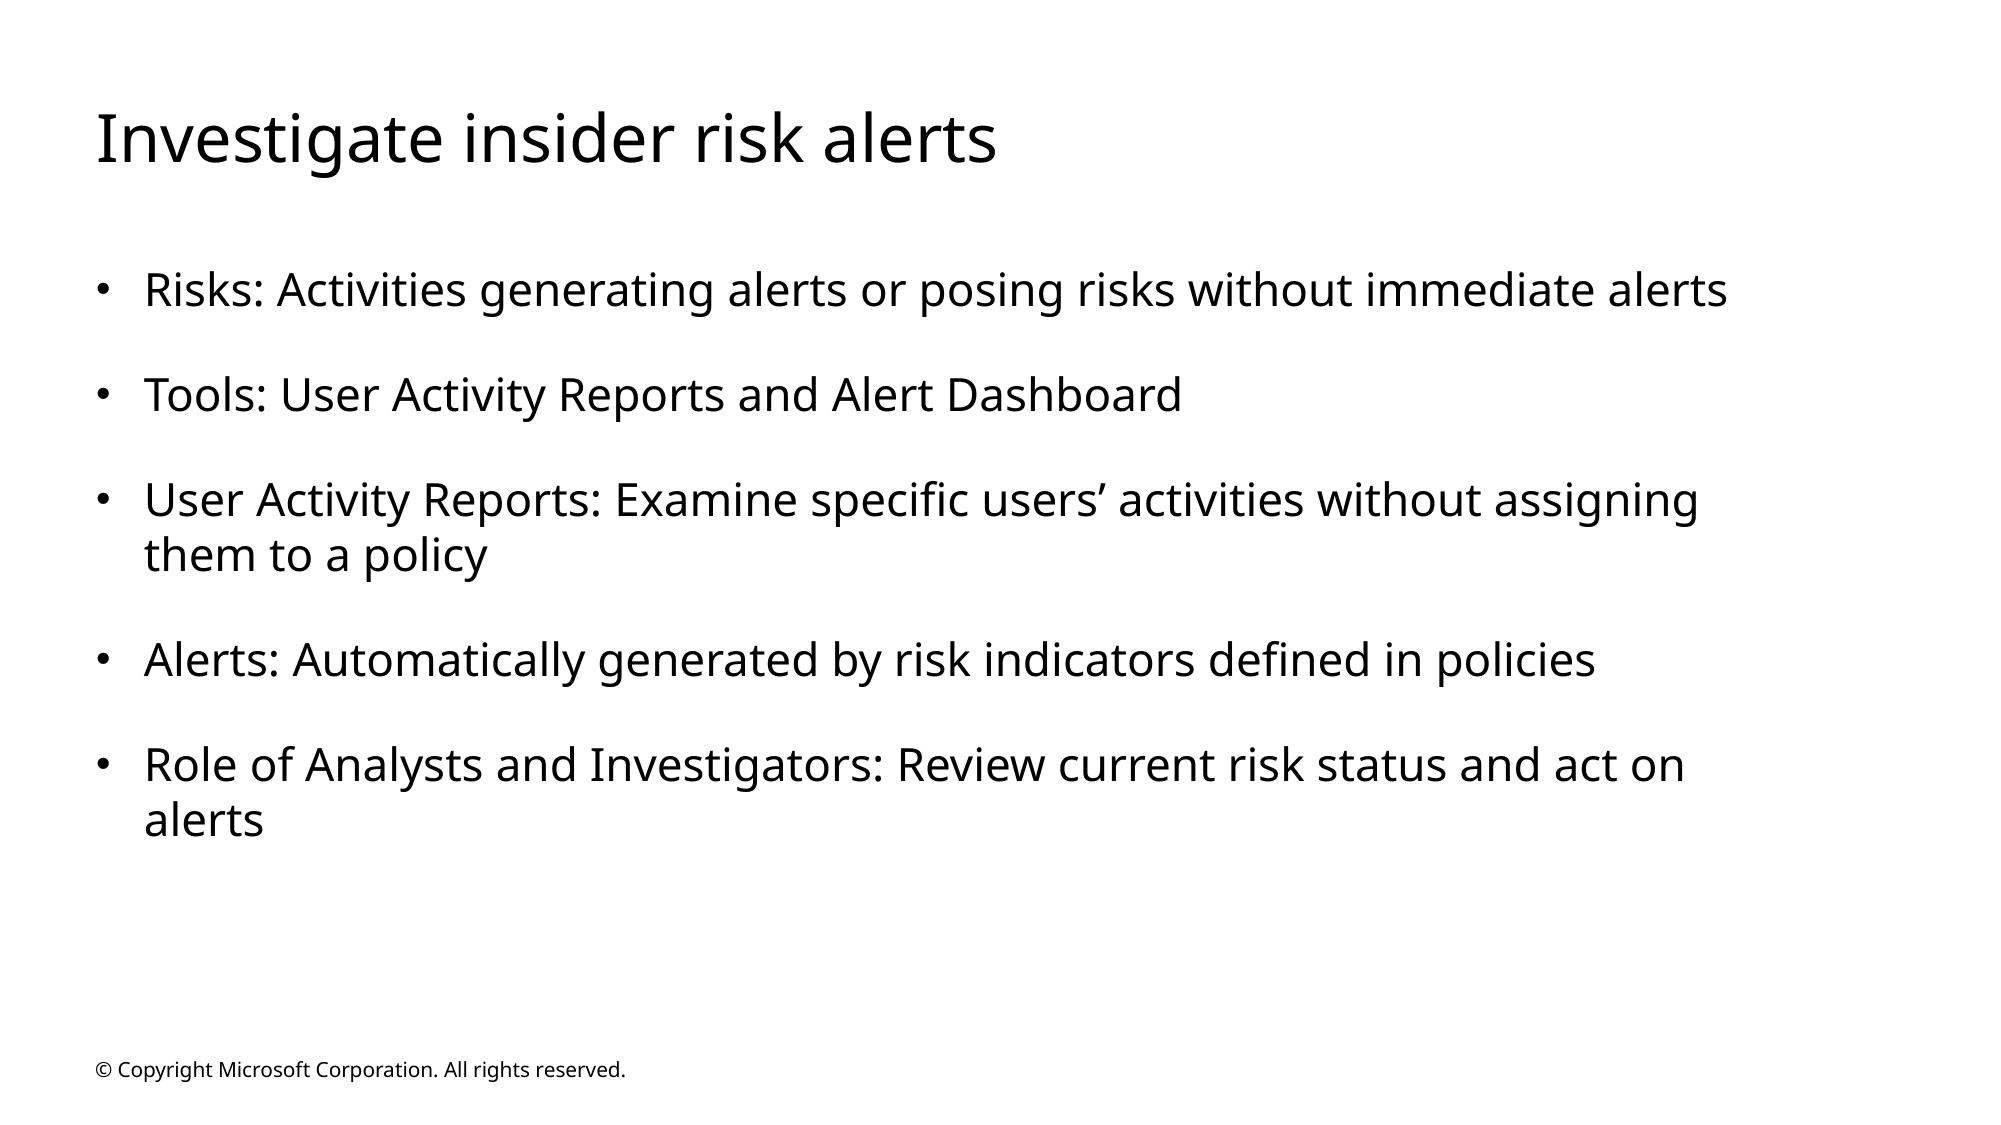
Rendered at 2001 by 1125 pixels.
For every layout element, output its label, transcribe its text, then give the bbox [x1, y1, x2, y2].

title Investigate insider risk alerts [96, 96, 1904, 177]
list Risks: Activities generating alerts or posing risks without immediate alerts Tools: User Activity Reports and Alert Dashboard User Activity Reports: Examine specific users’ activities without assigning them to a policy Alerts: Automatically generated by risk indicators defined in policies Role of Analysts and Investigators: Review current risk status and act on alerts [96, 260, 1761, 797]
